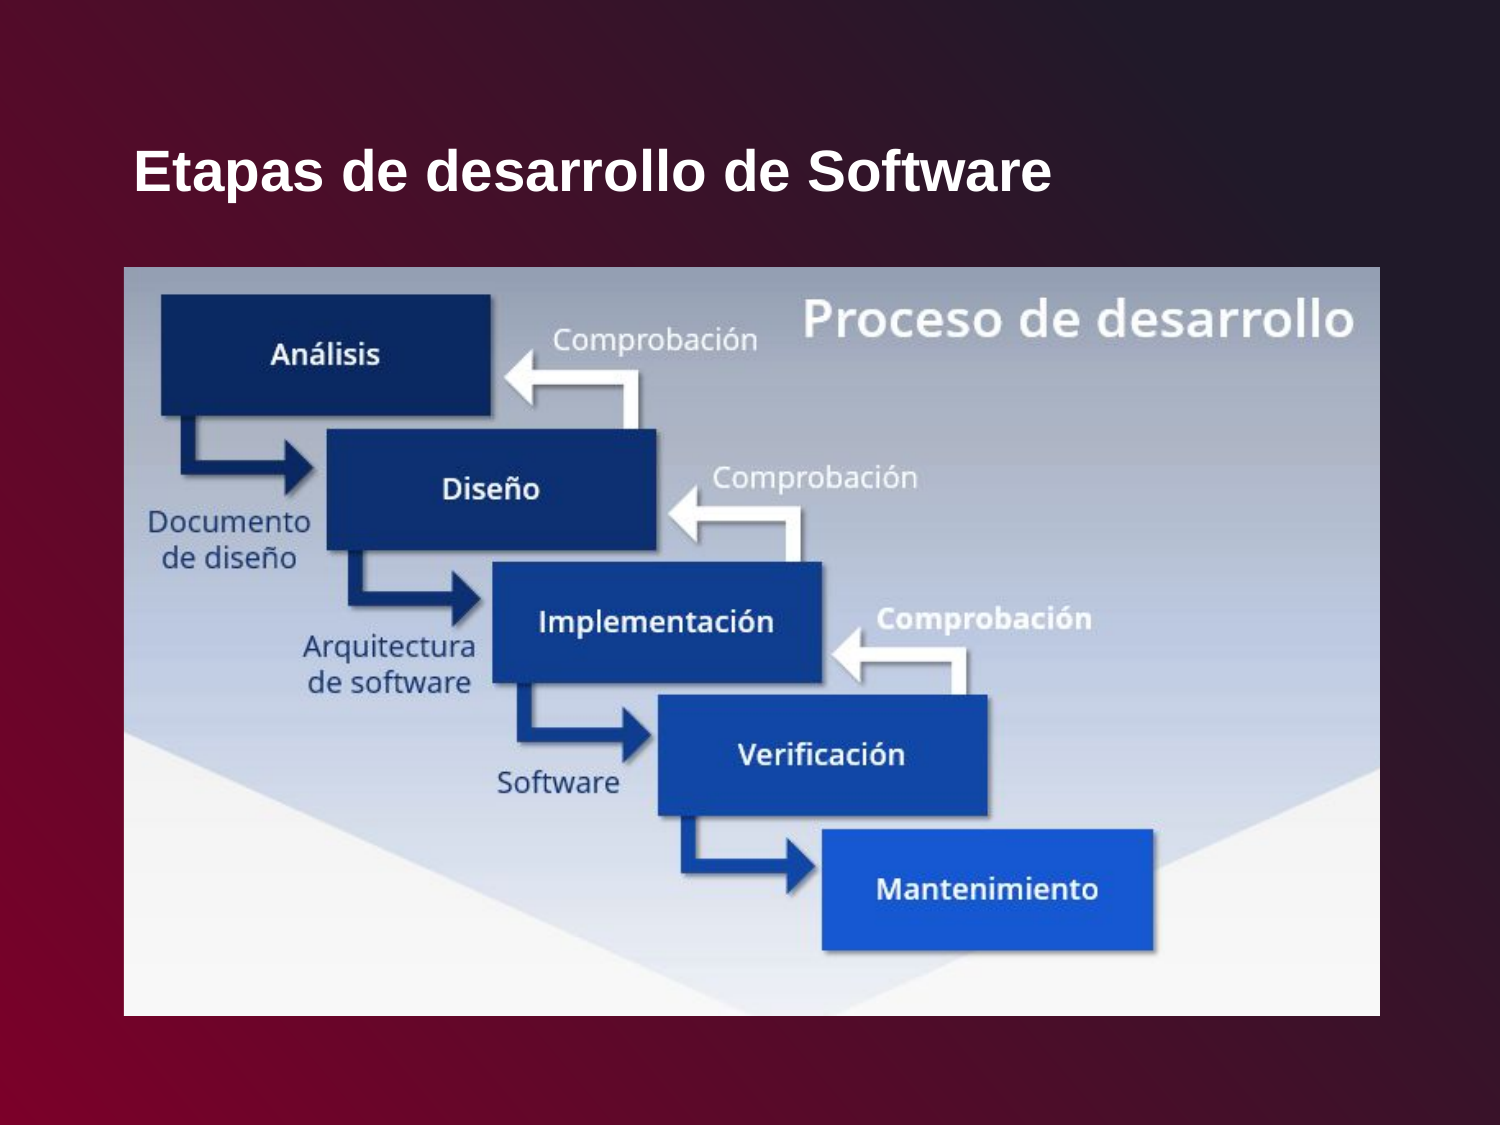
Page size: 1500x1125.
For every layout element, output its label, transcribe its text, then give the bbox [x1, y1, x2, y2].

text_box Etapas de desarrollo de Software [119, 125, 1070, 211]
picture [123, 266, 1381, 1016]
